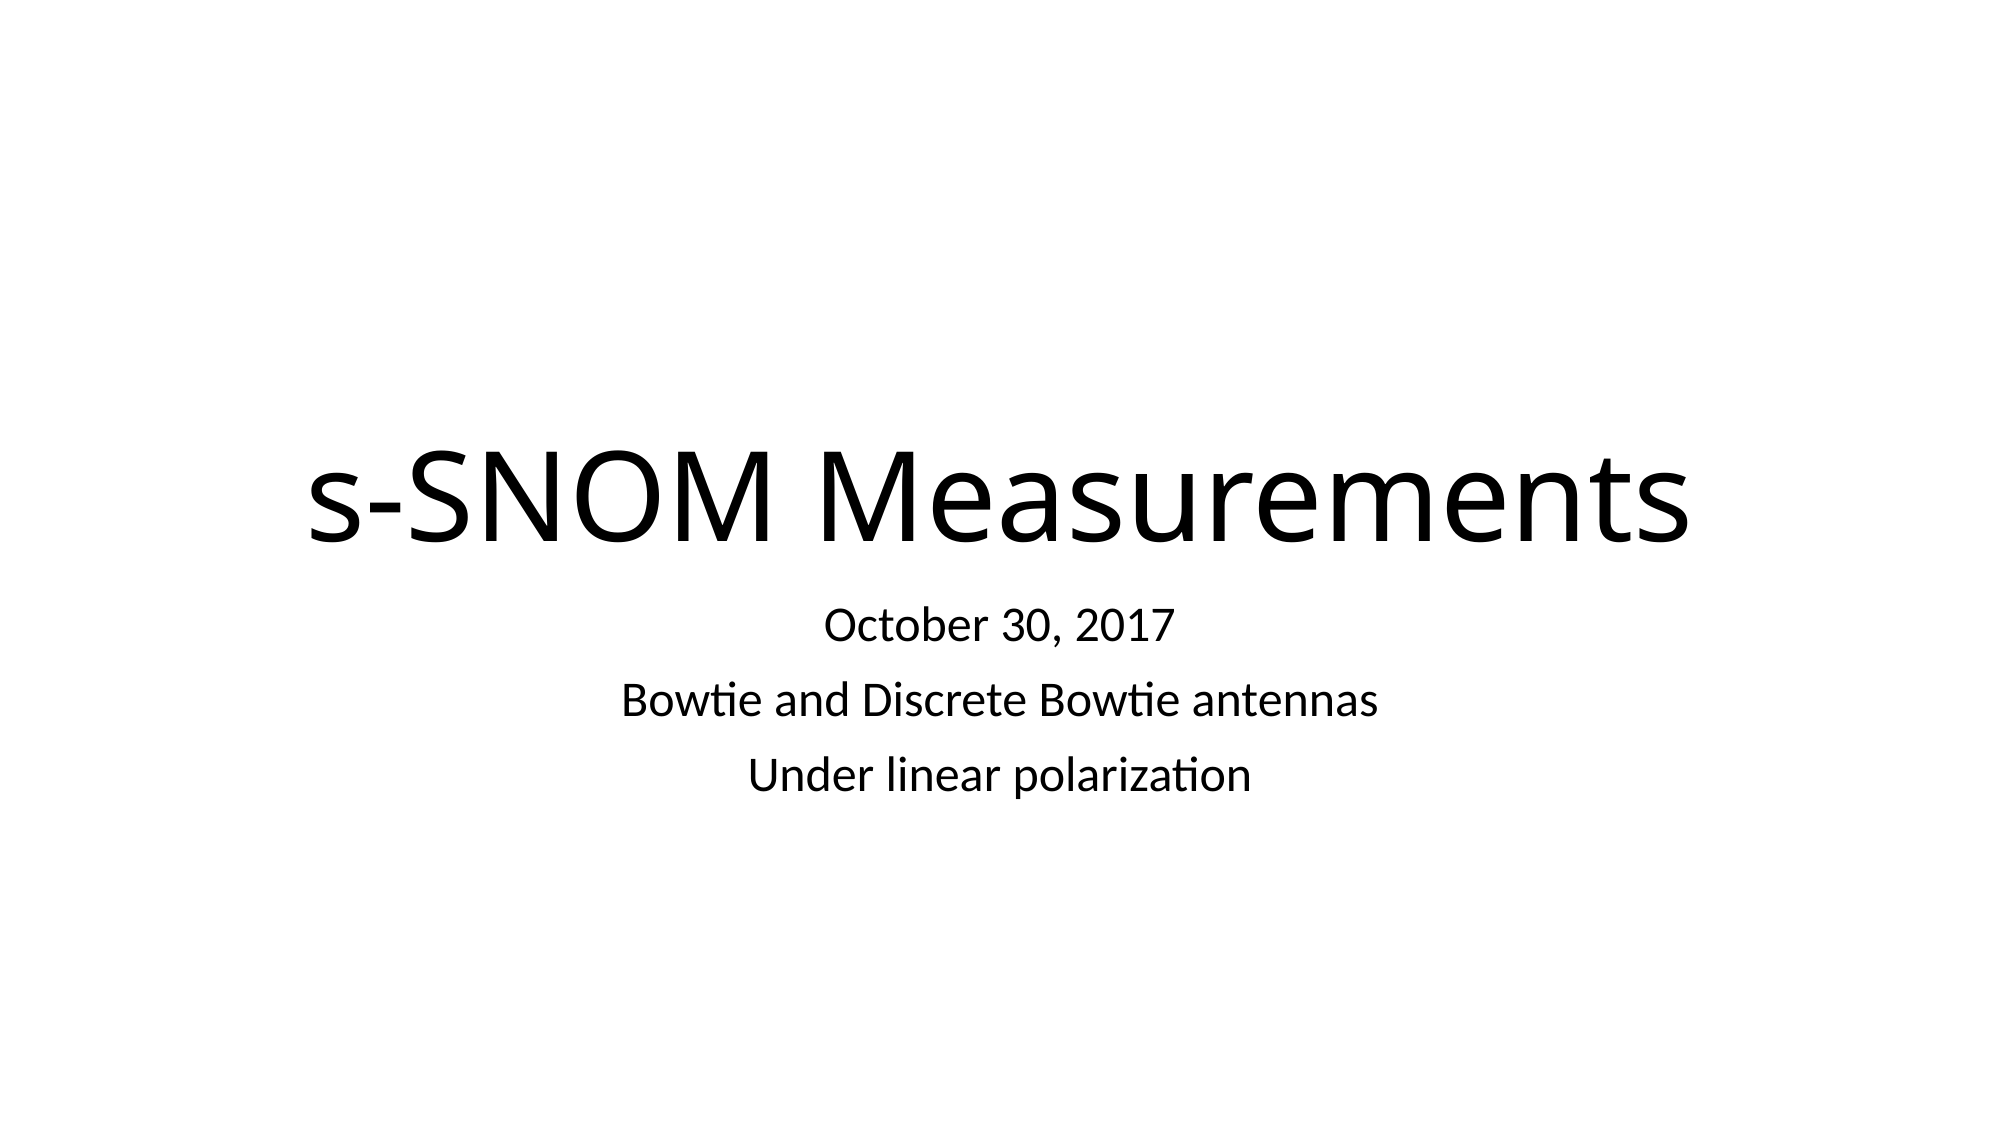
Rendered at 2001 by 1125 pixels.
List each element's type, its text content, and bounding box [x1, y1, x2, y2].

subtitle October 30, 2017 Bowtie and Discrete Bowtie antennas Under linear polarization [249, 590, 1750, 863]
title s-SNOM Measurements [249, 184, 1750, 576]
